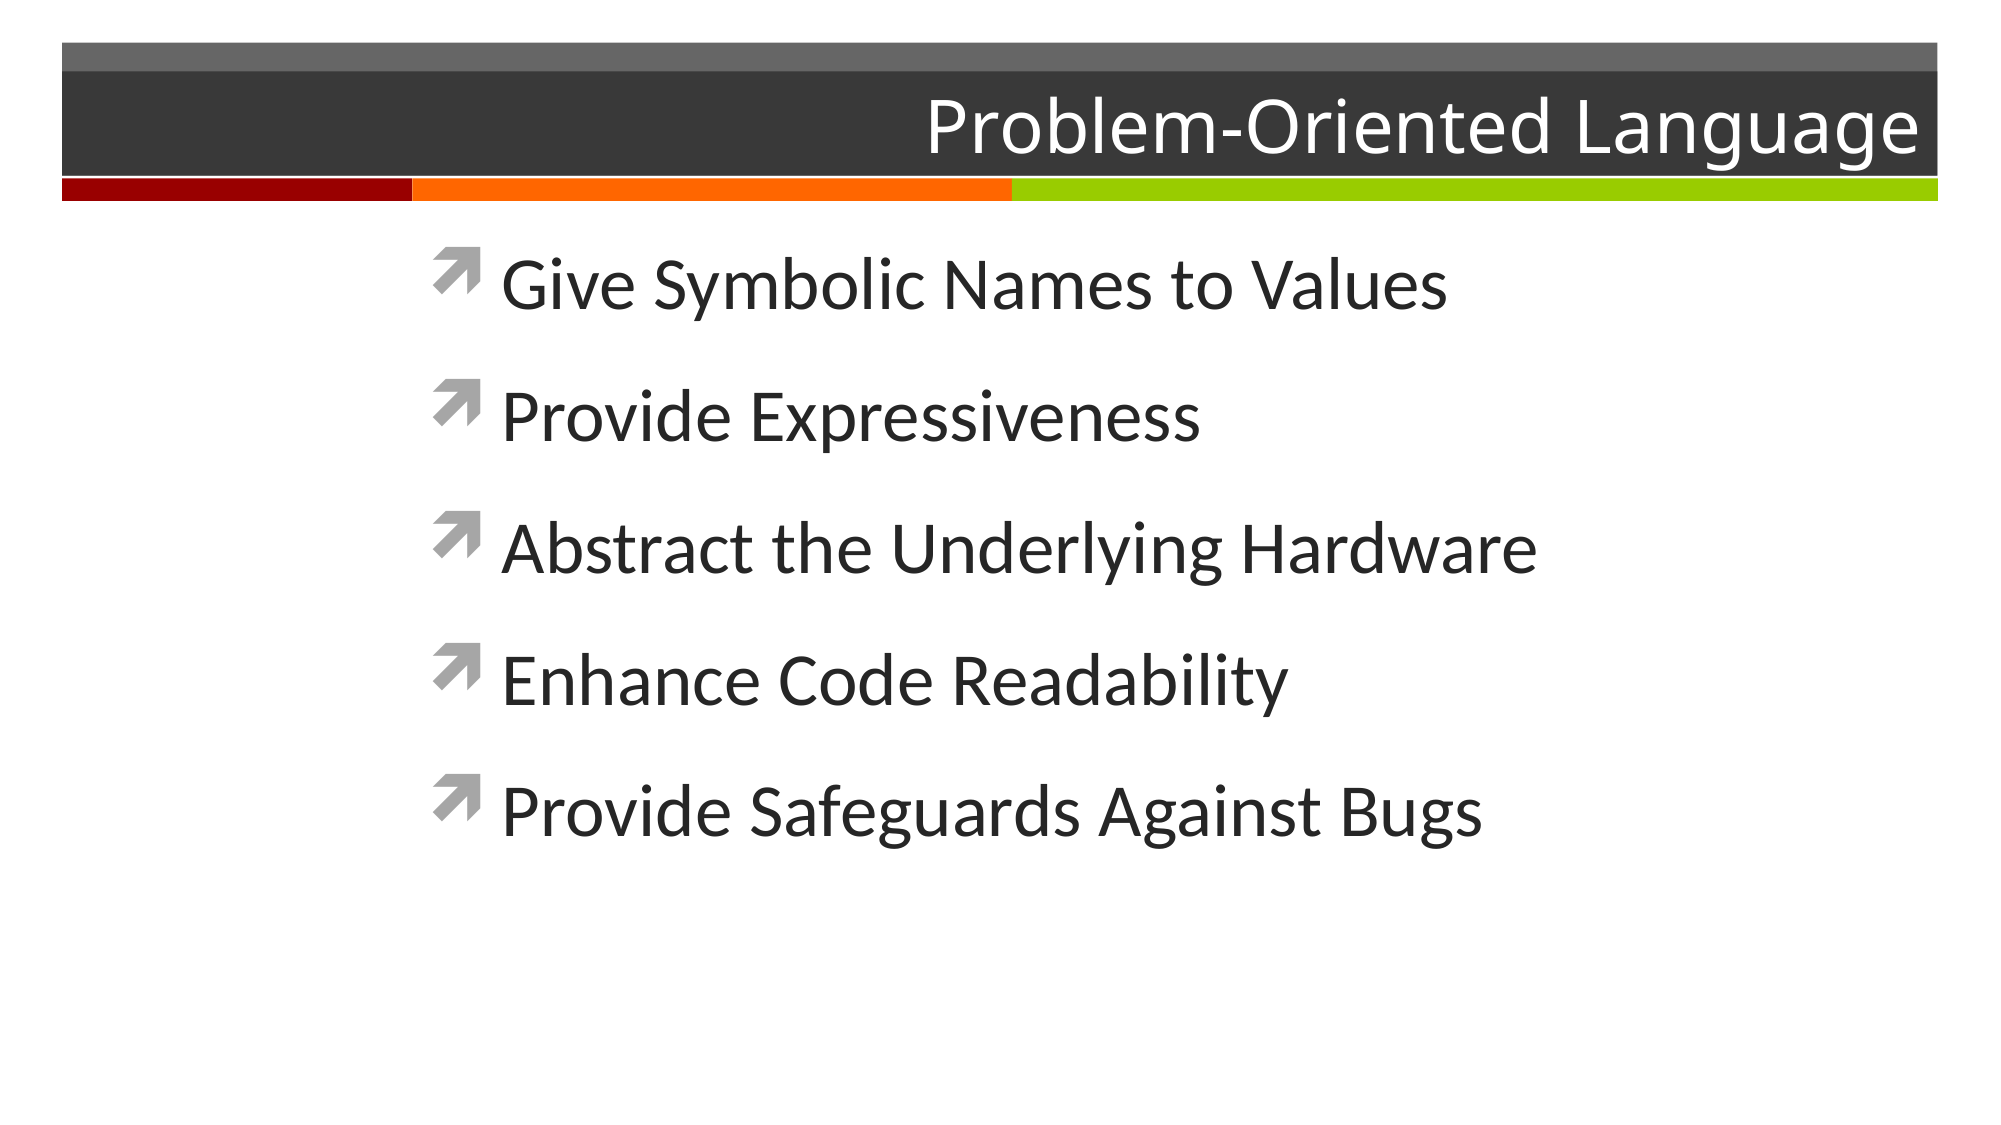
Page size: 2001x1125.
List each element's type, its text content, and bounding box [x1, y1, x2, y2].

list Give Symbolic Names to Values Provide Expressiveness Abstract the Underlying Hardware Enhance Code Readability Provide Safeguards Against Bugs [412, 227, 1800, 1031]
title Problem-Oriented Language [62, 71, 1938, 176]
